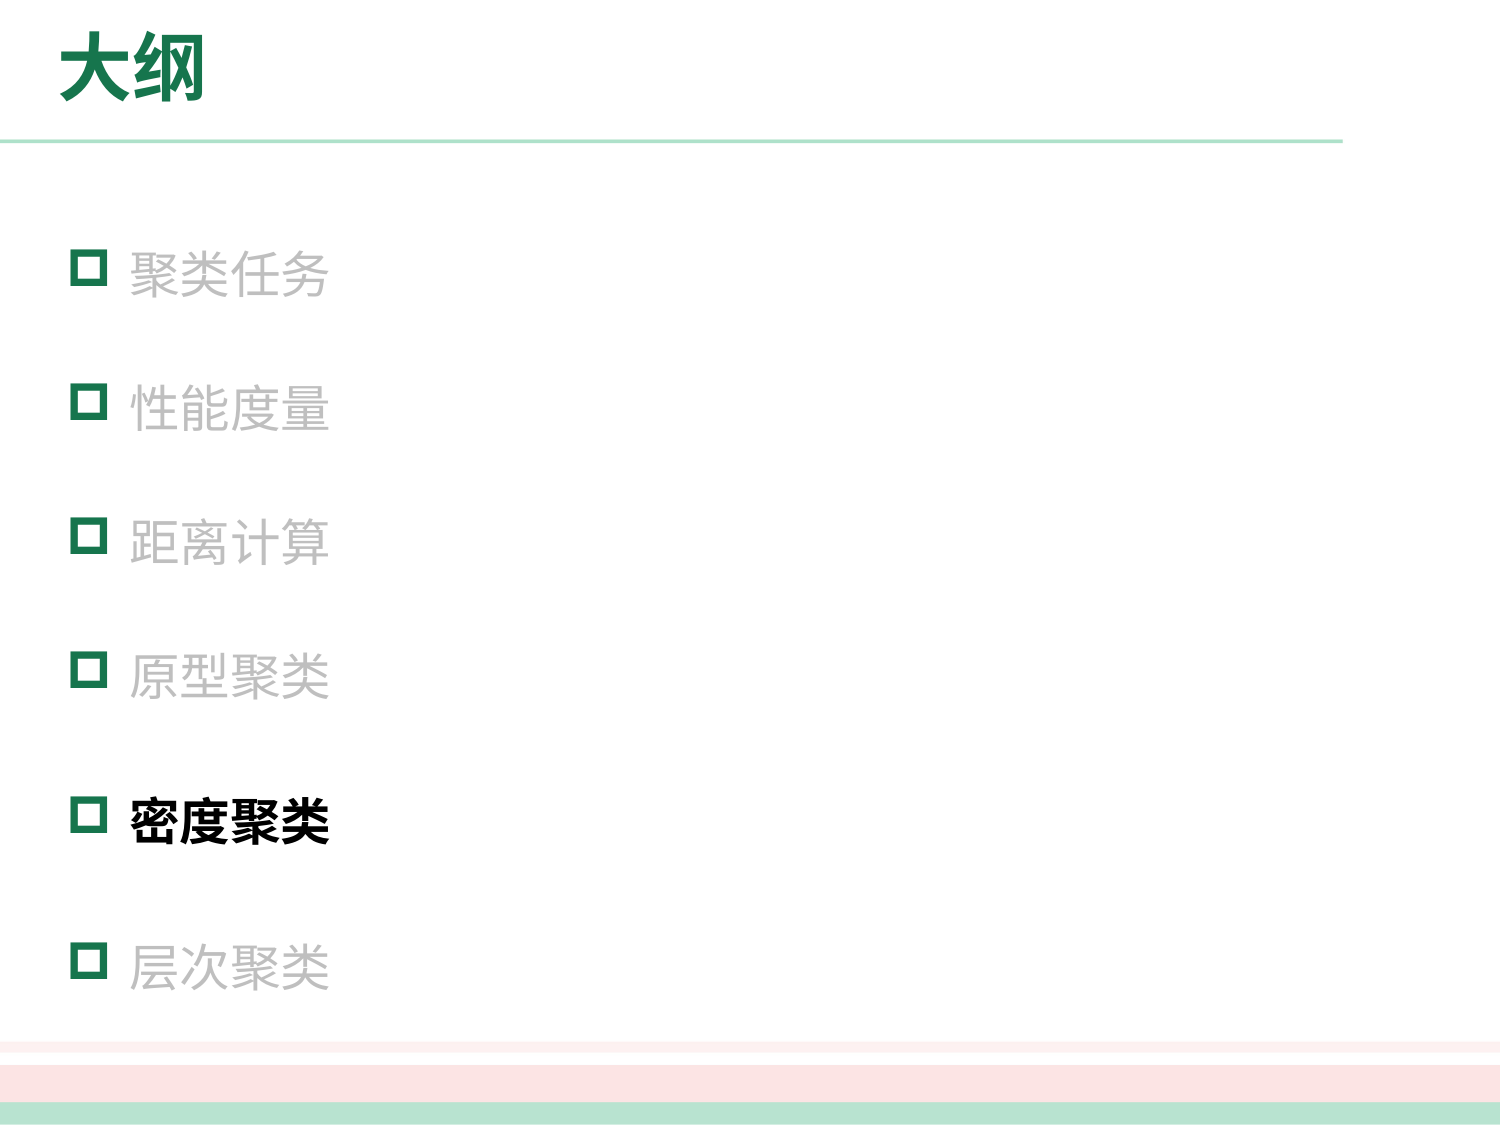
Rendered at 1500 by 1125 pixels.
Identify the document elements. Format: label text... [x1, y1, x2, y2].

list 聚类任务 性能度量 距离计算 原型聚类 密度聚类 层次聚类 [51, 163, 1466, 1013]
title 大纲 [42, 7, 1337, 135]
picture [0, 0, 1500, 1125]
